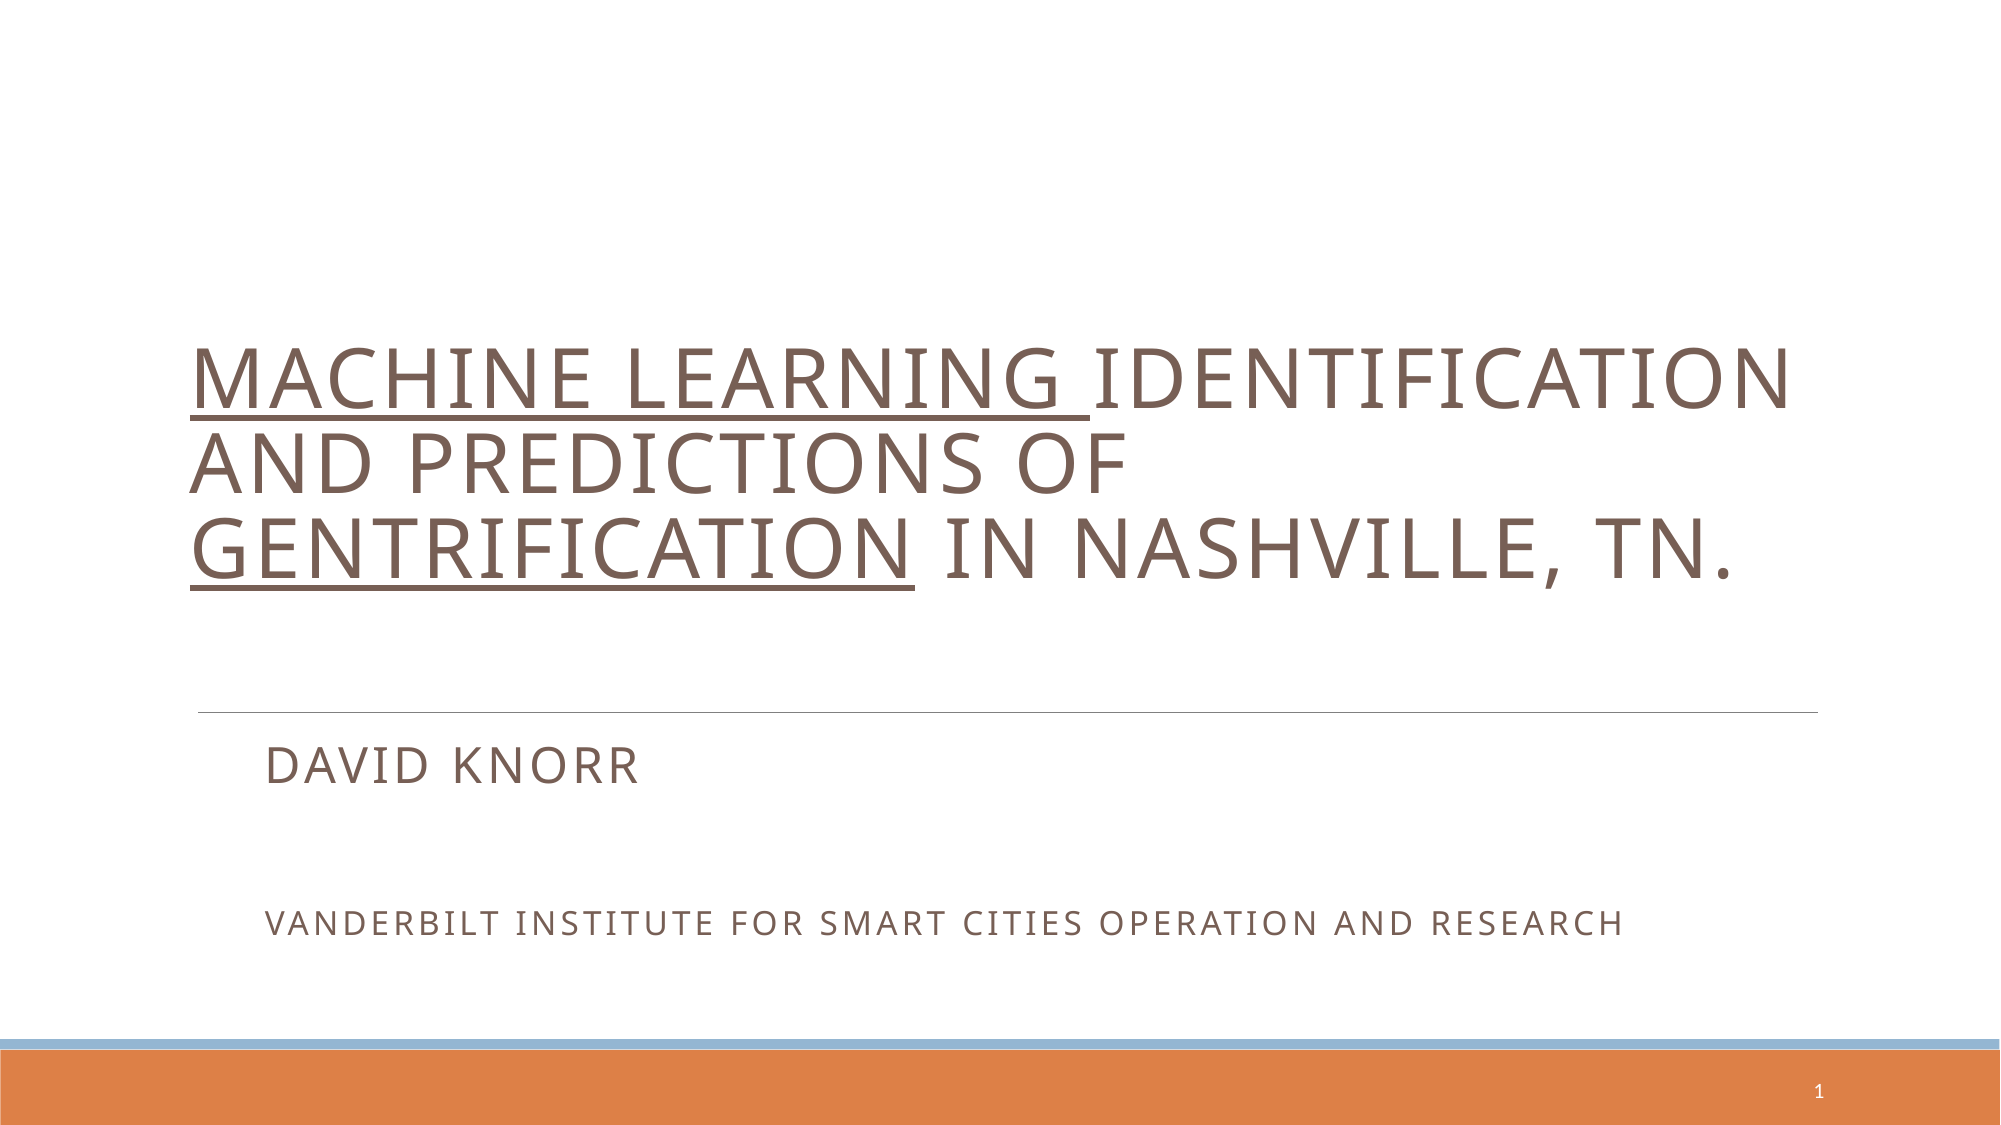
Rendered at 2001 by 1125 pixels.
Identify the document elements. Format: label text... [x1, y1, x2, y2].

title Machine Learning Identification and Predictions of Gentrification in Nashville, TN. [174, 299, 1825, 603]
slide_number 1 [1624, 1059, 1840, 1120]
subtitle David Knorr Vanderbilt Institute for Smart Cities Operation and Research [249, 732, 1750, 1005]
